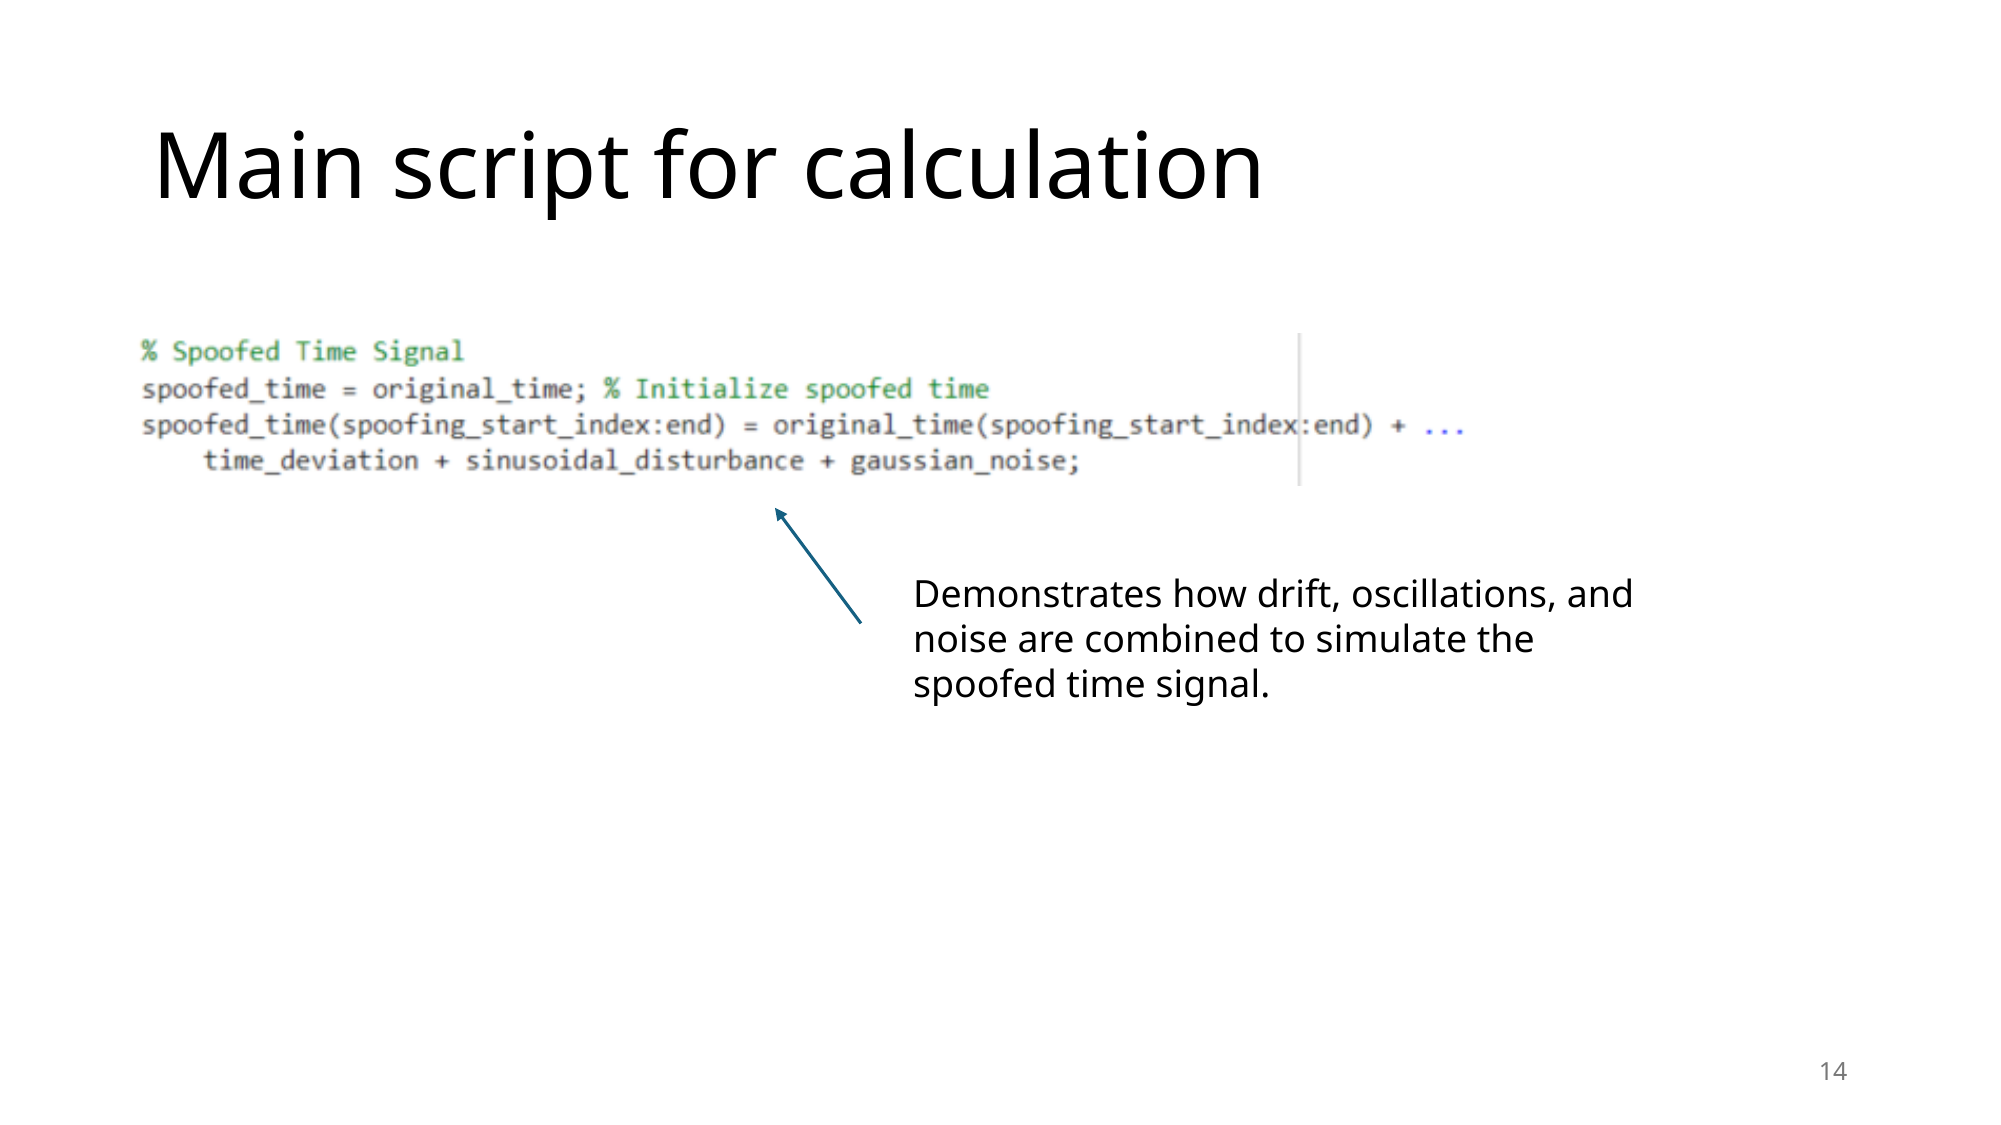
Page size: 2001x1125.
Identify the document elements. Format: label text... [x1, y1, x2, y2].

slide_number 14 [1412, 1042, 1863, 1103]
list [102, 333, 1493, 486]
text_box Demonstrates how drift, oscillations, and noise are combined to simulate the spoofed time signal. [898, 562, 1671, 713]
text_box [774, 507, 862, 624]
title Main script for calculation [137, 59, 1863, 278]
